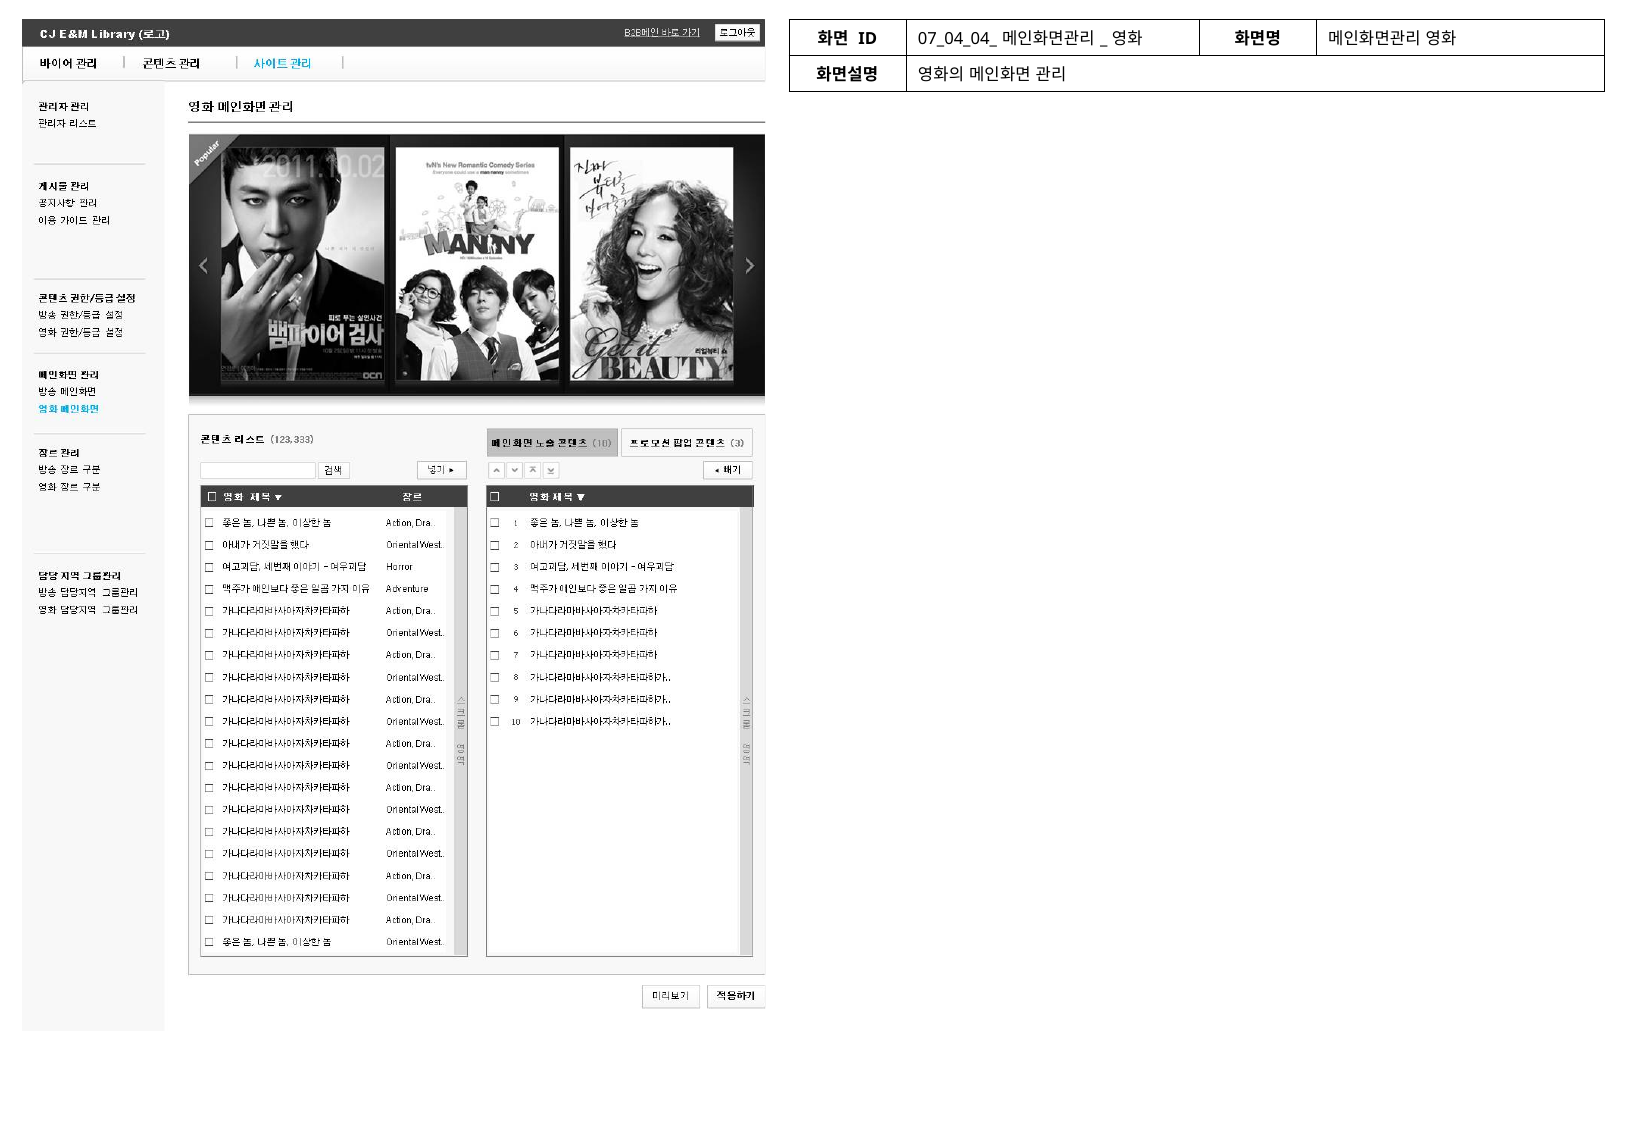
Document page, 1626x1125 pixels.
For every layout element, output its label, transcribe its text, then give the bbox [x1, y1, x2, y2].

picture [21, 18, 766, 1031]
table_header 화면 ID [790, 20, 906, 55]
table_cell 화면설명 [790, 56, 906, 91]
table_header 화면명 [1200, 20, 1316, 55]
table_header 메인화면관리 영화 [1317, 20, 1604, 55]
table_cell 영화의 메인화면 관리 [907, 56, 1604, 91]
table_header 07_04_04_메인화면관리_영화 [907, 20, 1199, 55]
